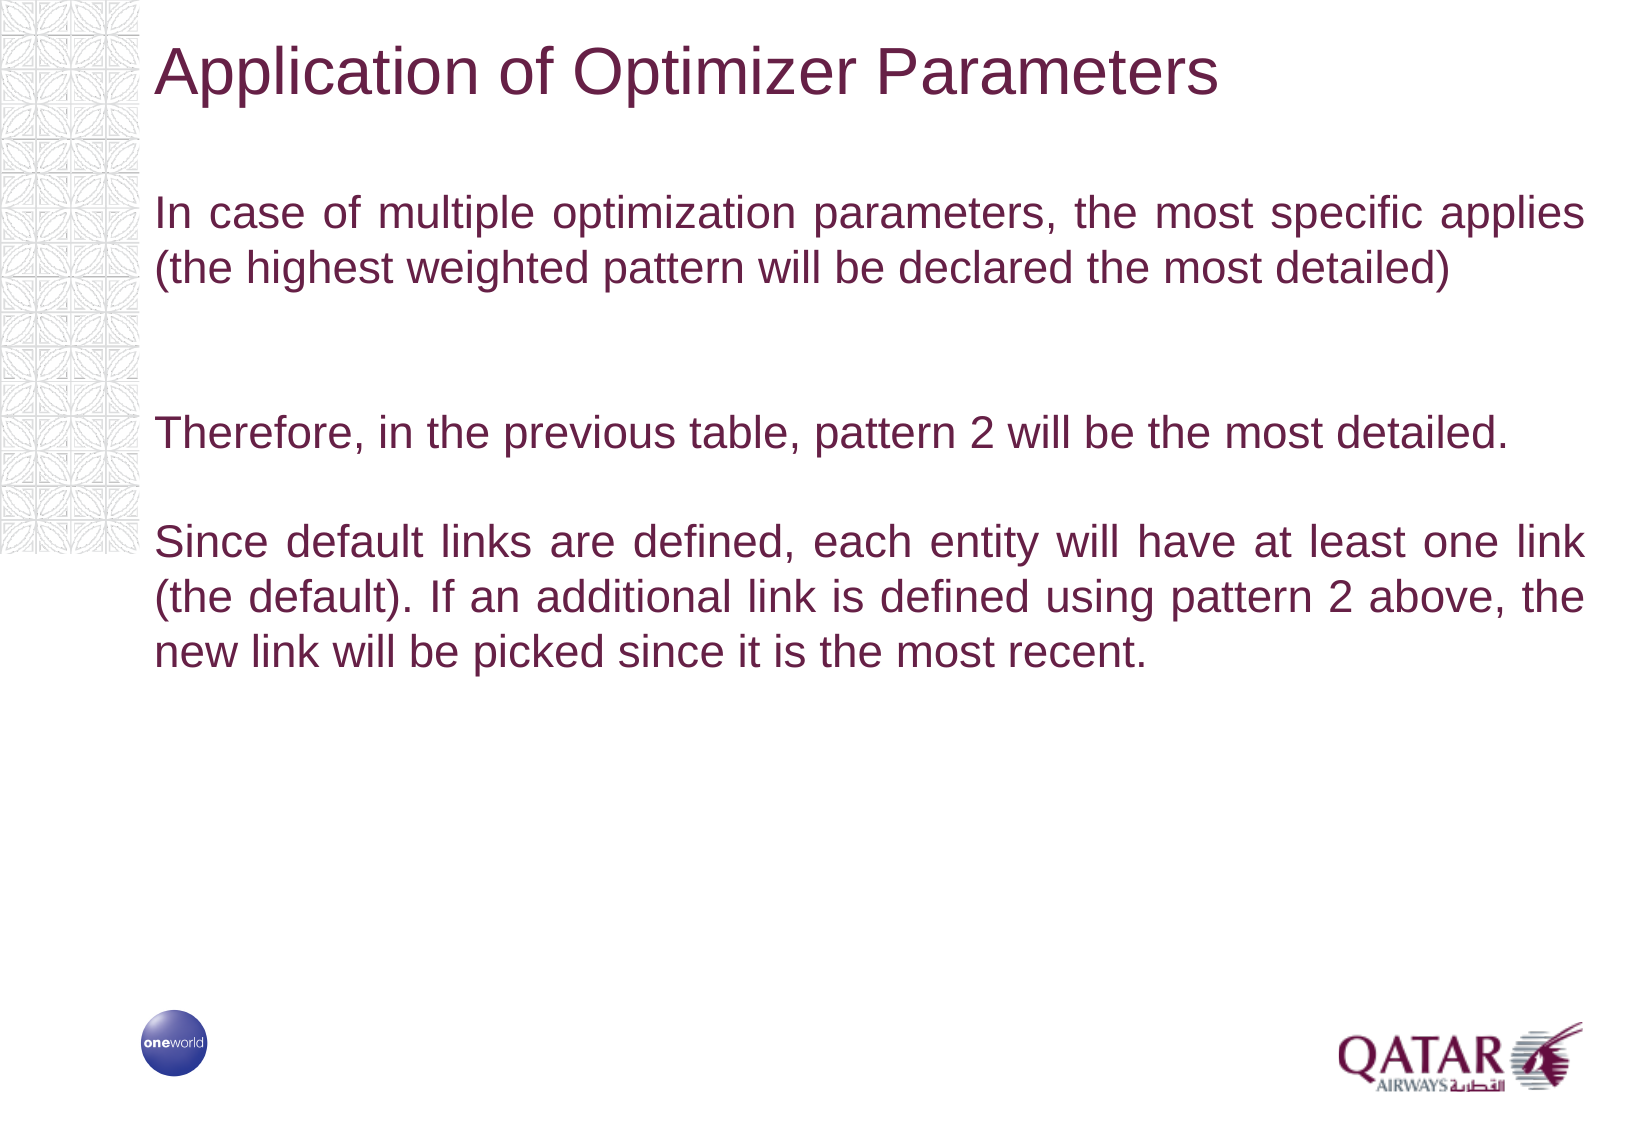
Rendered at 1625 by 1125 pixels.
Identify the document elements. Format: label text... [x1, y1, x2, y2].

text_box In case of multiple optimization parameters, the most specific applies (the highest weighted pattern will be declared the most detailed) Therefore, in the previous table, pattern 2 will be the most detailed. Since default links are defined, each entity will have at least one link (the default). If an additional link is defined using pattern 2 above, the new link will be picked since it is the most recent. [139, 174, 1602, 725]
title Application of Optimizer Parameters [140, 0, 1602, 136]
picture [139, 1008, 209, 1078]
picture [0, 0, 140, 554]
picture [1338, 1022, 1583, 1092]
